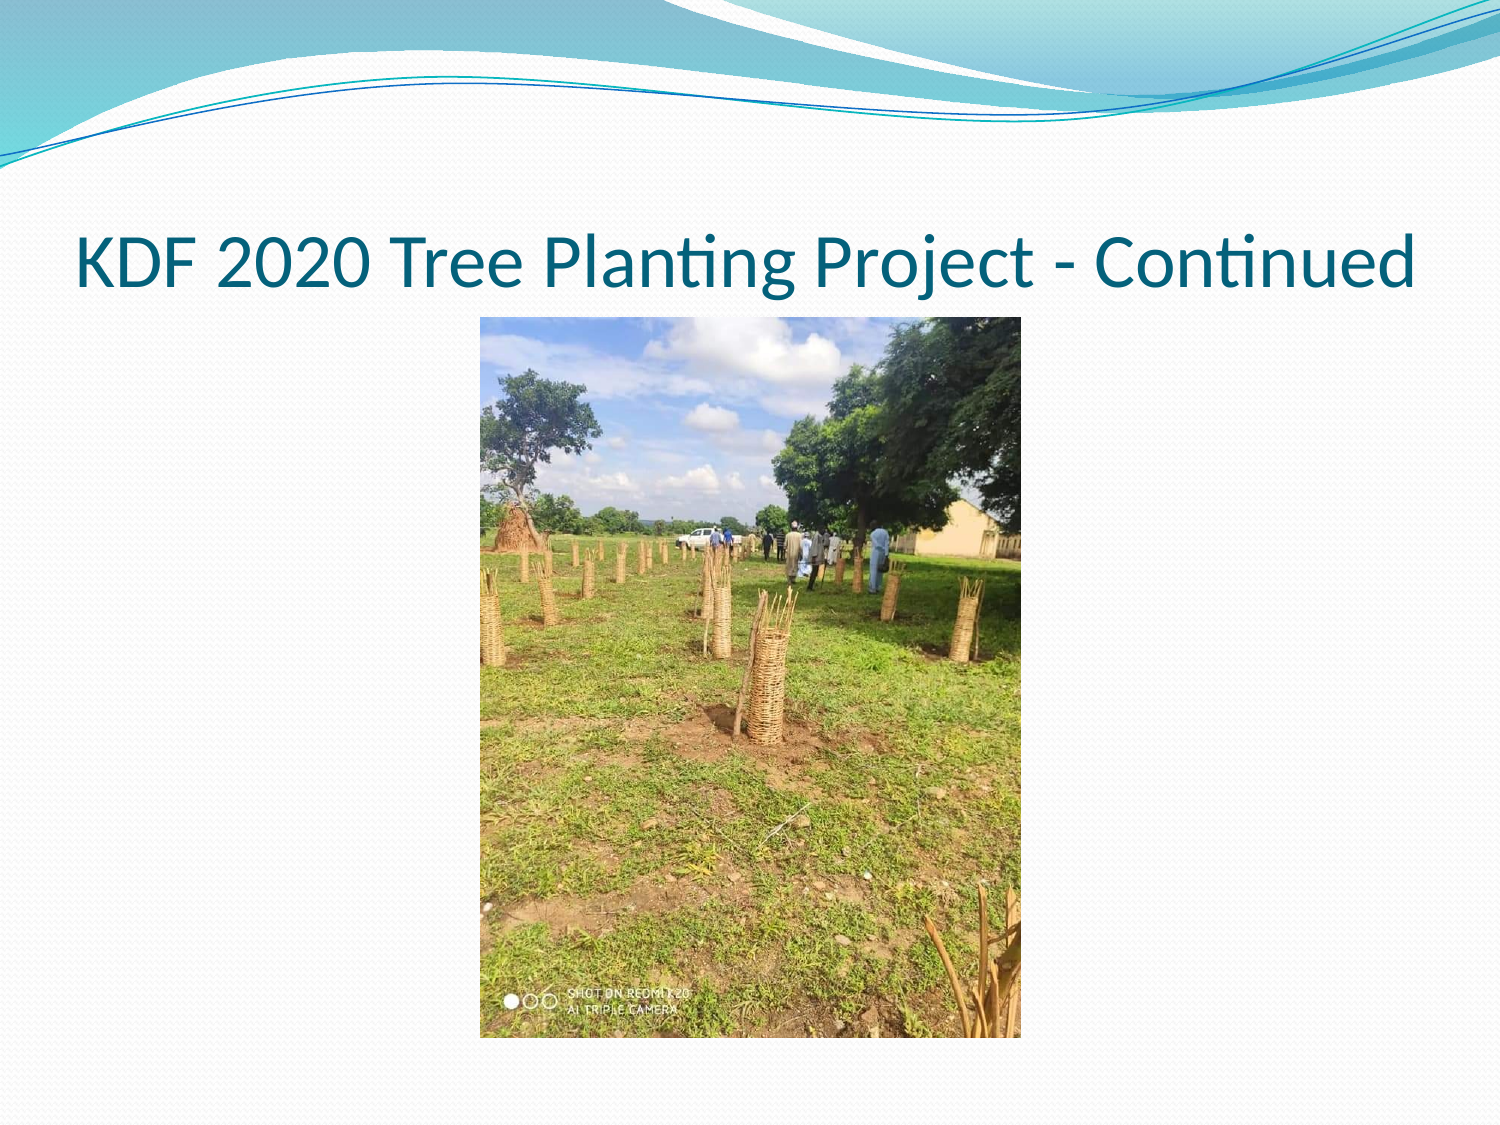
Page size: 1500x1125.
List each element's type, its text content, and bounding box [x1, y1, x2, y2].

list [479, 317, 1021, 1038]
title KDF 2020 Tree Planting Project - Continued [75, 115, 1425, 303]
